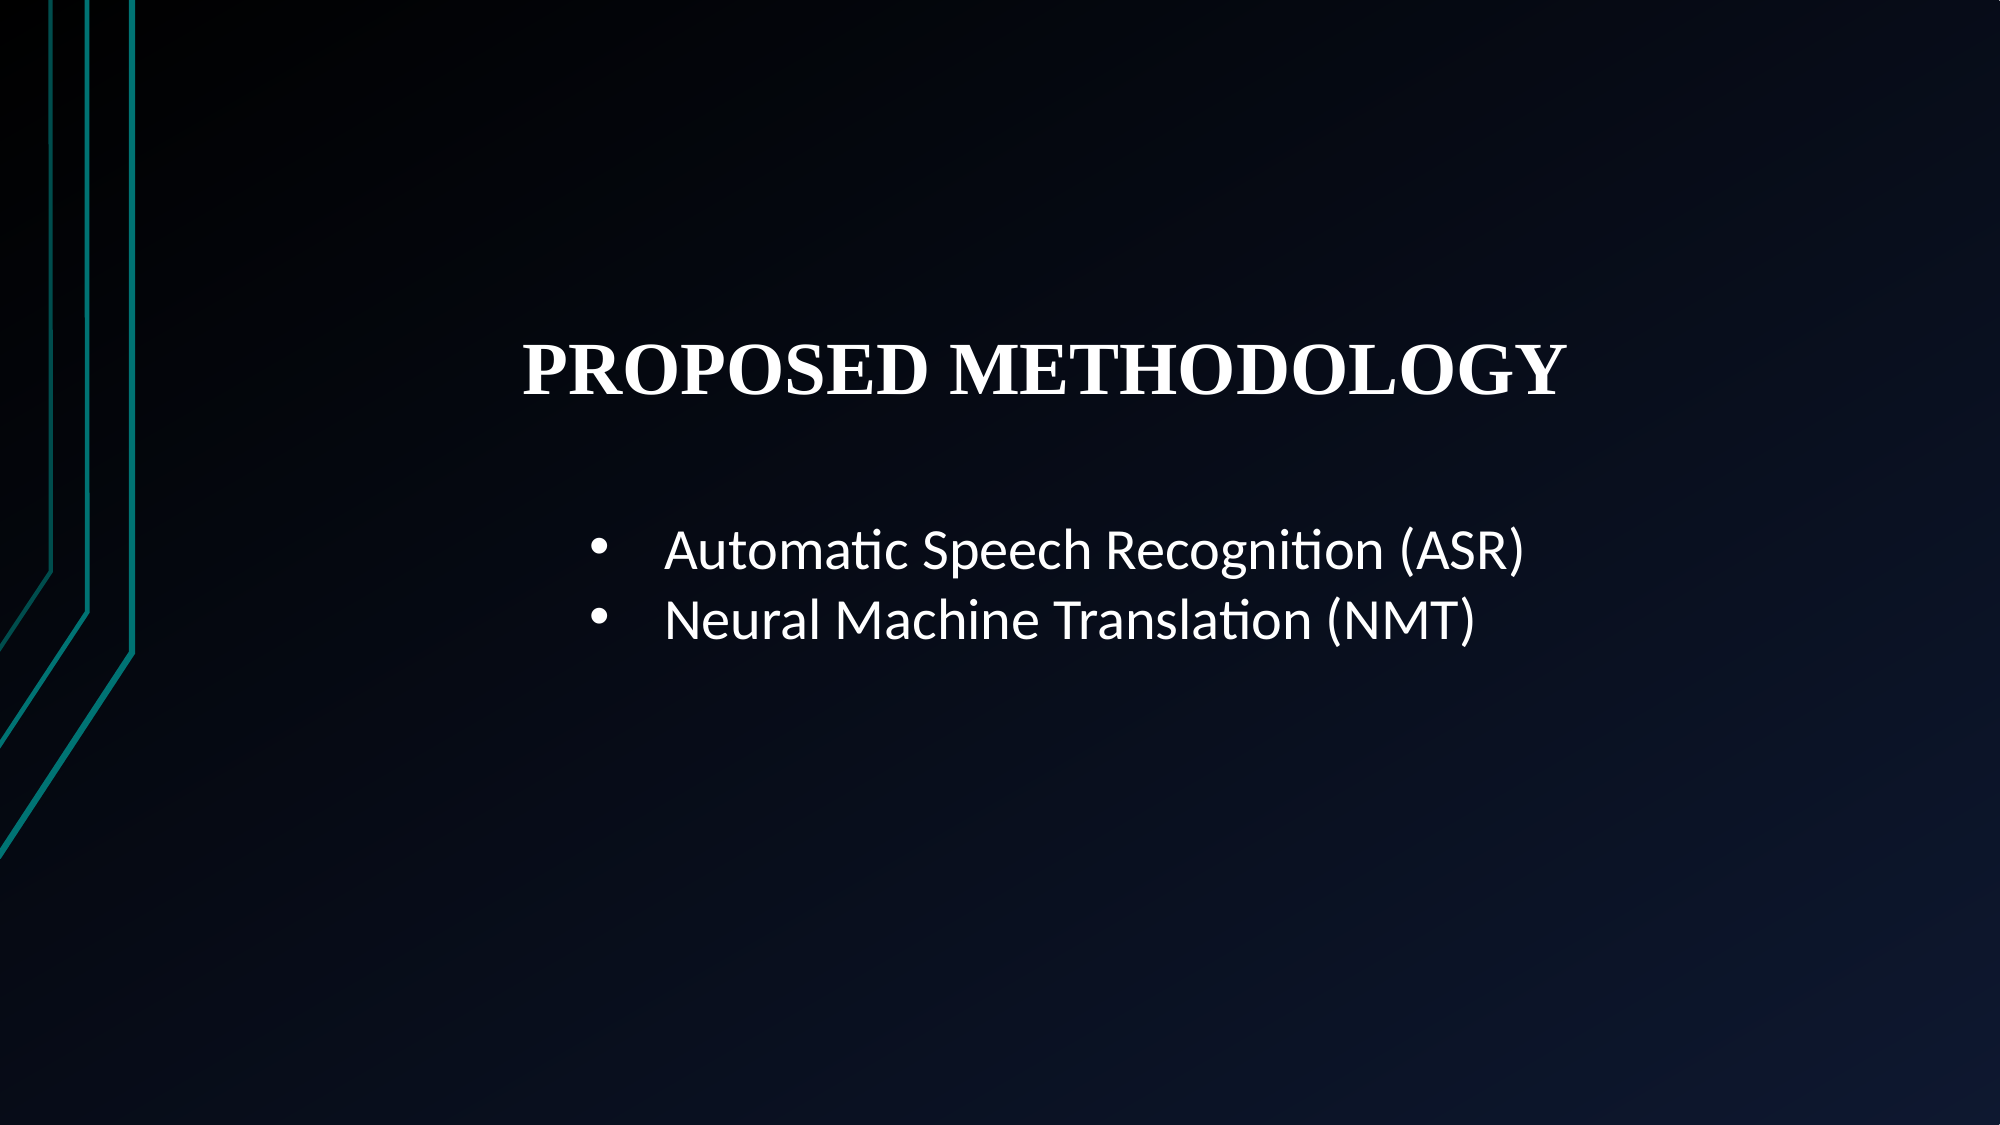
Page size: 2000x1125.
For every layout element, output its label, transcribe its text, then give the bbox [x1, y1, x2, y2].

text_box Automatic Speech Recognition (ASR) Neural Machine Translation (NMT) [574, 503, 1933, 659]
title PROPOSED METHODOLOGY [196, 219, 1896, 421]
